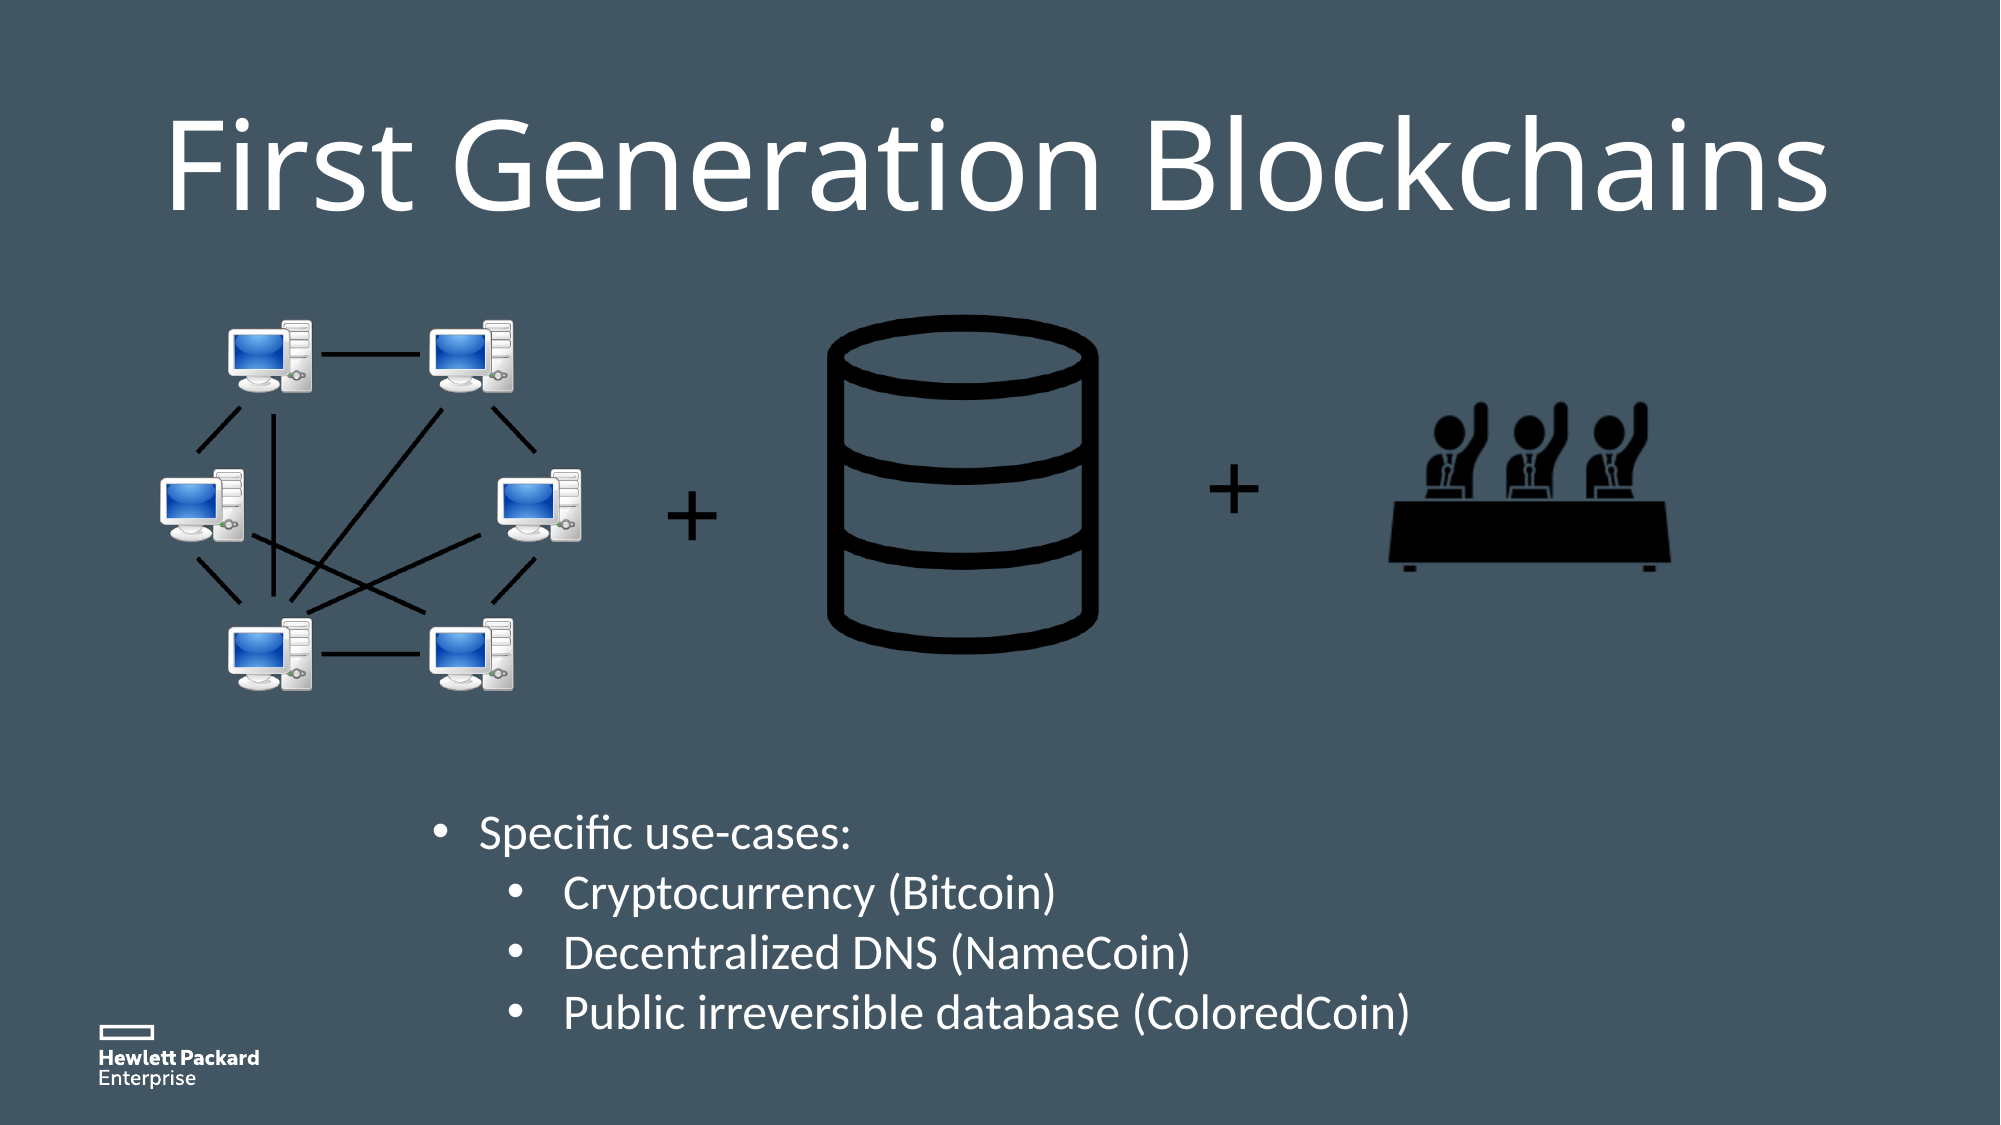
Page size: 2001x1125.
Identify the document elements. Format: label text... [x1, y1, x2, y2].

text_box + [1190, 415, 1279, 543]
picture [784, 306, 1141, 663]
picture [1373, 306, 1687, 619]
text_box Specific use-cases: Cryptocurrency (Bitcoin) Decentralized DNS (NameCoin) Public irreversible database (ColoredCoin) [417, 792, 1731, 1048]
text_box First Generation Blockchains [49, 62, 1946, 438]
picture [92, 217, 649, 793]
text_box + [649, 442, 737, 569]
